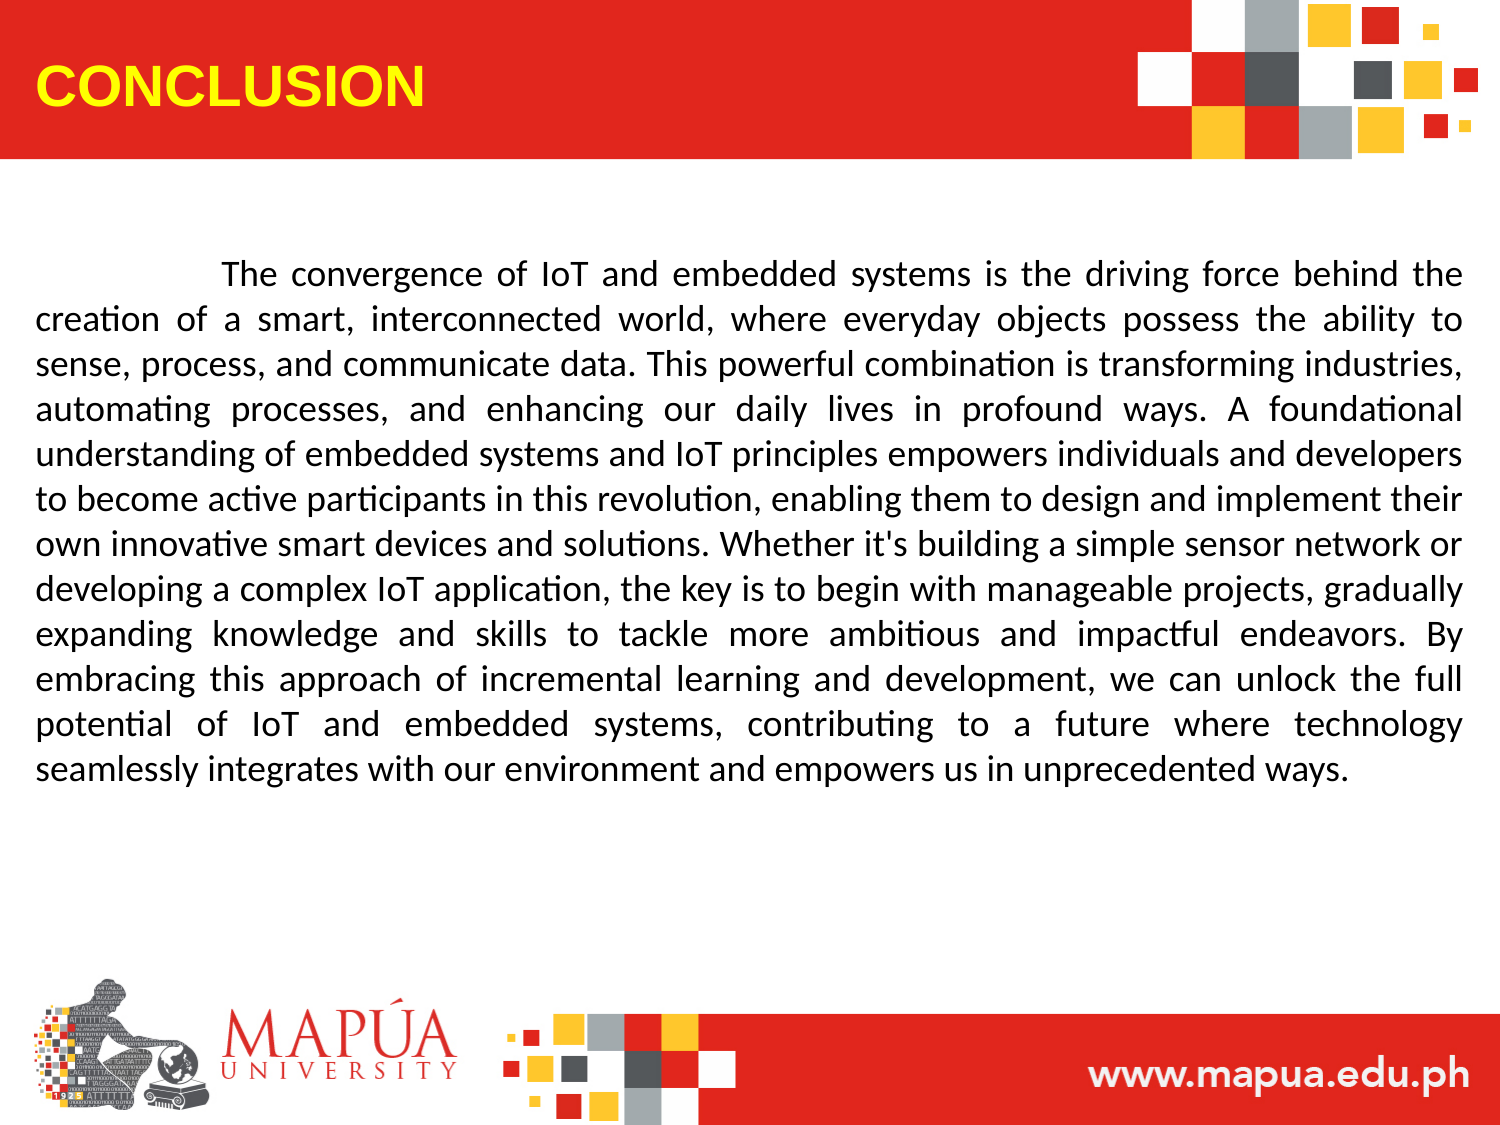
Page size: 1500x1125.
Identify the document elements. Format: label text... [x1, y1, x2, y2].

text_box The convergence of IoT and embedded systems is the driving force behind the creation of a smart, interconnected world, where everyday objects possess the ability to sense, process, and communicate data. This powerful combination is transforming industries, automating processes, and enhancing our daily lives in profound ways. A foundational understanding of embedded systems and IoT principles empowers individuals and developers to become active participants in this revolution, enabling them to design and implement their own innovative smart devices and solutions. Whether it's building a simple sensor network or developing a complex IoT application, the key is to begin with manageable projects, gradually expanding knowledge and skills to tackle more ambitious and impactful endeavors. By embracing this approach of incremental learning and development, we can unlock the full potential of IoT and embedded systems, contributing to a future where technology seamlessly integrates with our environment and empowers us in unprecedented ways. [20, 241, 1480, 797]
picture [0, 0, 1500, 1125]
title CONCLUSION [20, 0, 844, 127]
